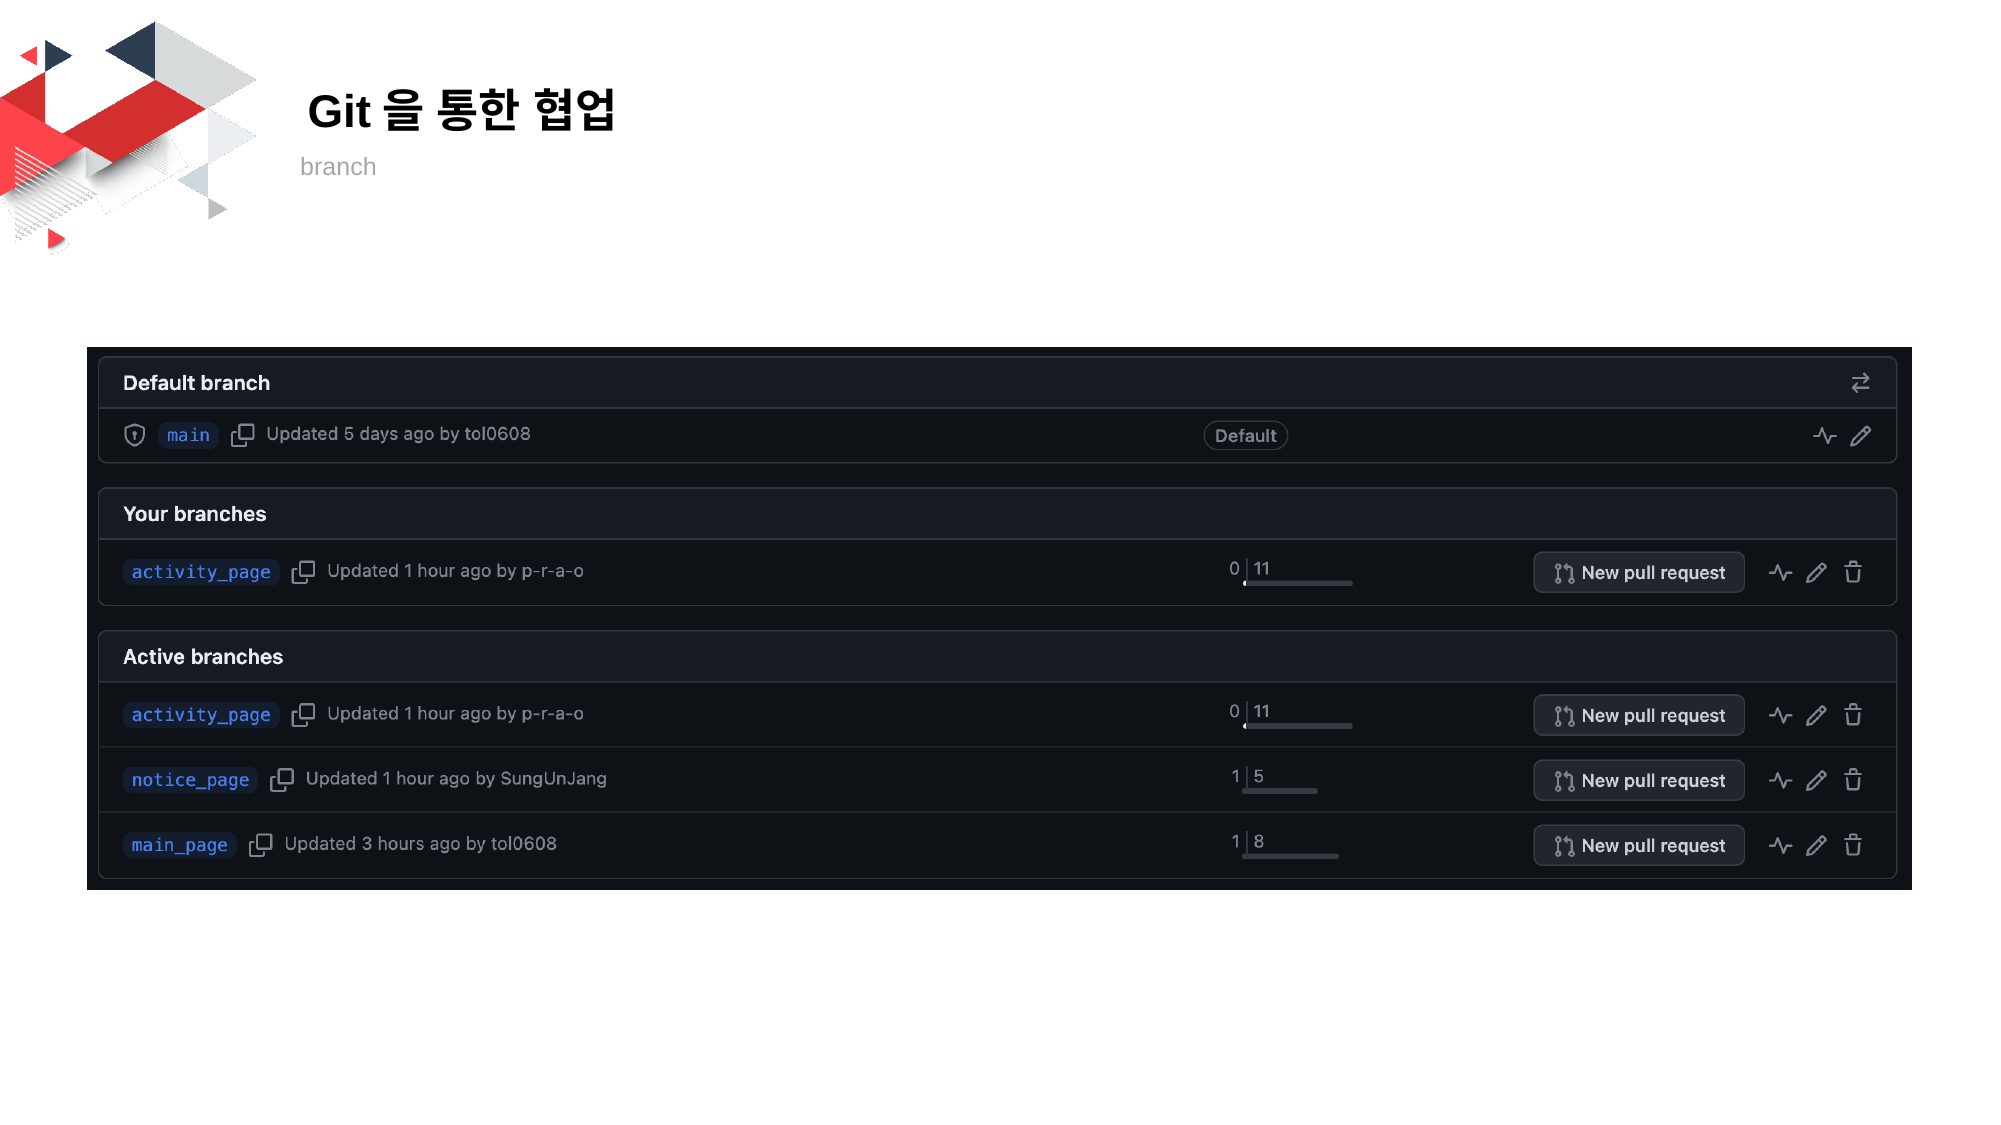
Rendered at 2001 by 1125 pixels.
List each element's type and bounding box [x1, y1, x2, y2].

picture [0, 21, 256, 255]
picture [87, 347, 1913, 891]
text_box [285, 73, 1116, 189]
